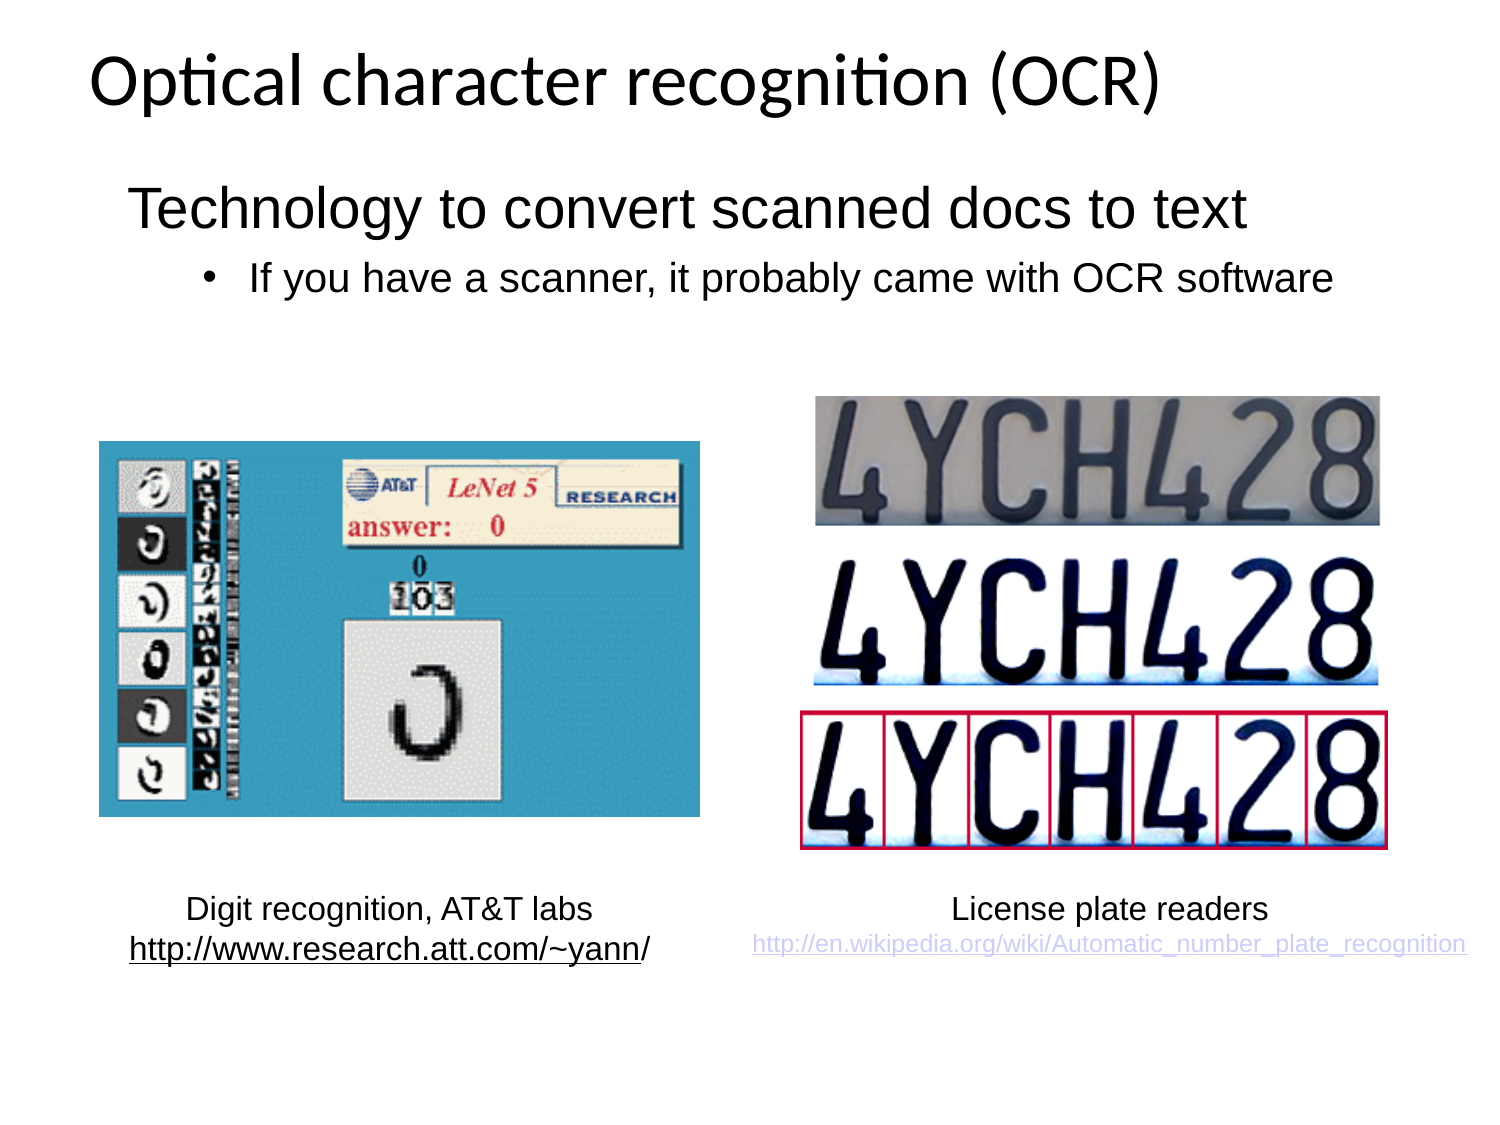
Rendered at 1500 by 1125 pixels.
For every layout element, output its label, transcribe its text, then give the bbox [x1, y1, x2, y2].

picture [99, 441, 701, 817]
text_box Technology to convert scanned docs to text If you have a scanner, it probably came with OCR software [112, 162, 1388, 1038]
text_box Optical character recognition (OCR) [74, 0, 1425, 173]
text_box License plate readers http://en.wikipedia.org/wiki/Automatic_number_plate_recognition [737, 879, 1483, 995]
picture [799, 396, 1388, 851]
